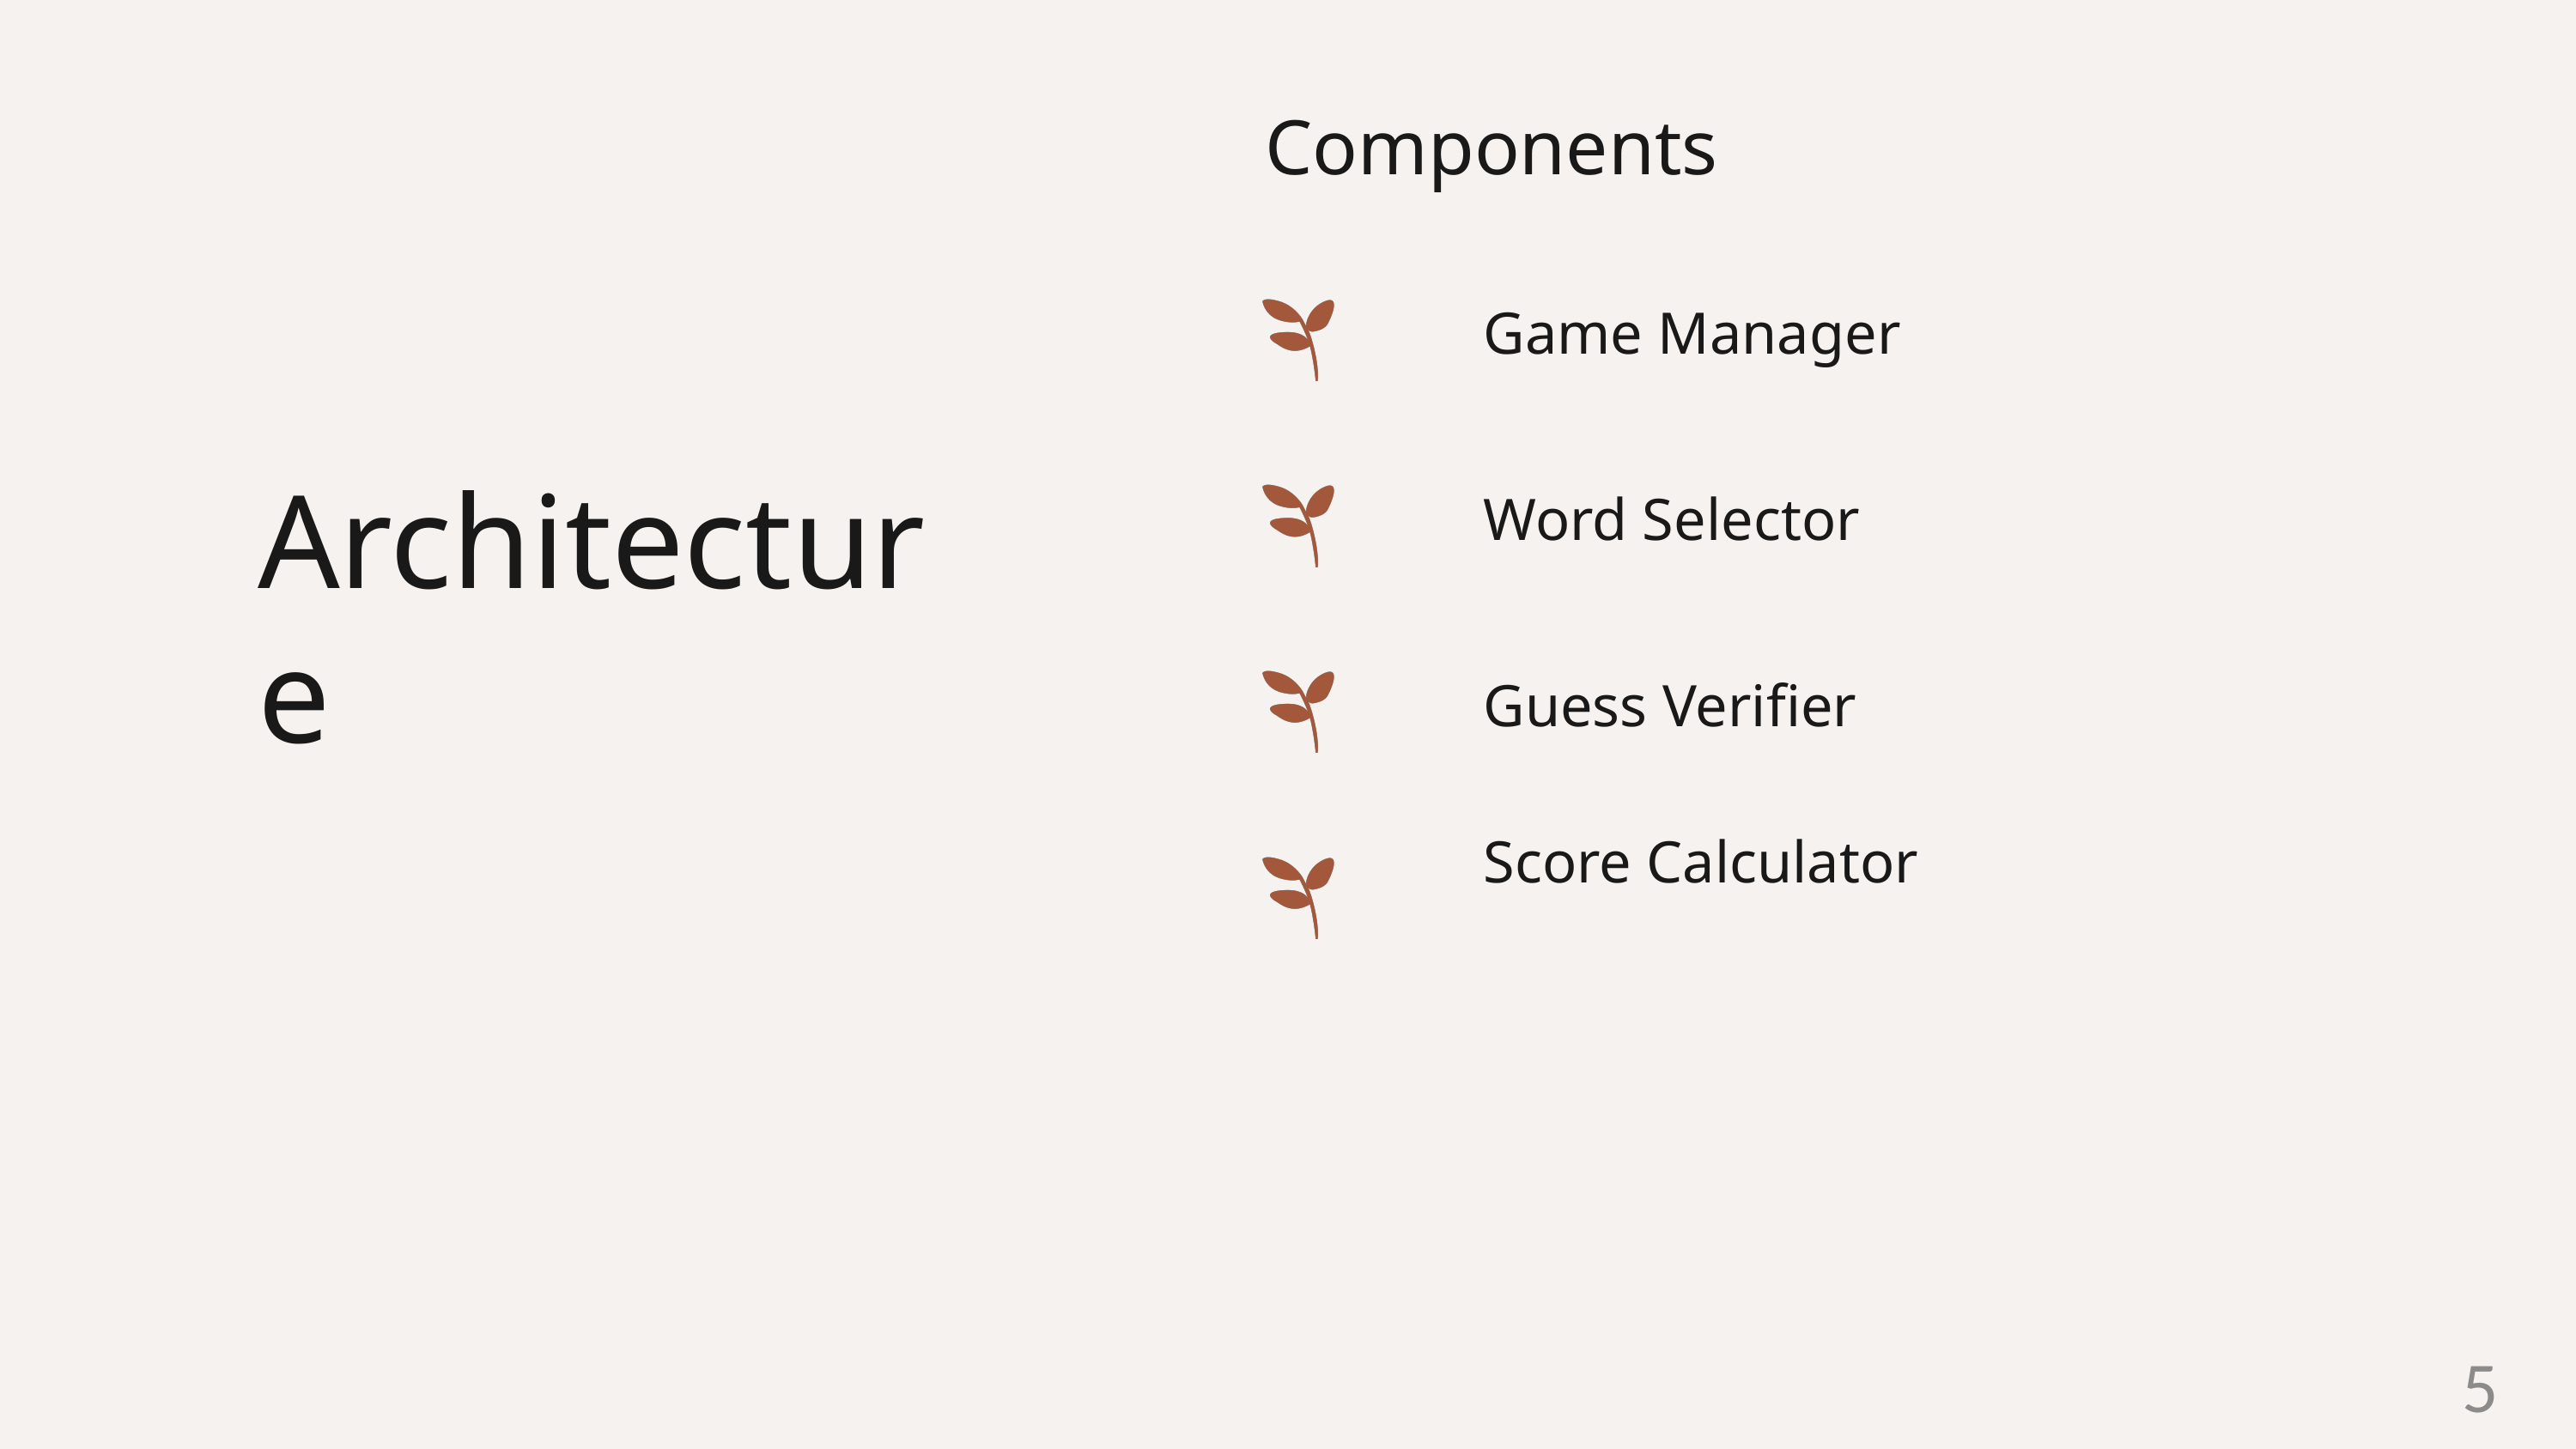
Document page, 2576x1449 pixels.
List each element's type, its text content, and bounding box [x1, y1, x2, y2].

text_box Components [1265, 100, 2432, 191]
picture [1261, 852, 1340, 939]
text_box Score Calculator [1483, 834, 2031, 894]
text_box Game Manager [1483, 306, 2086, 367]
picture [1261, 666, 1340, 754]
text_box Word Selector [1483, 491, 2086, 552]
text_box Architecture [258, 459, 944, 769]
slide_number 5 [2210, 1358, 2512, 1410]
picture [1261, 480, 1340, 567]
text_box Guess Verifier [1483, 677, 2086, 738]
picture [1261, 294, 1340, 381]
